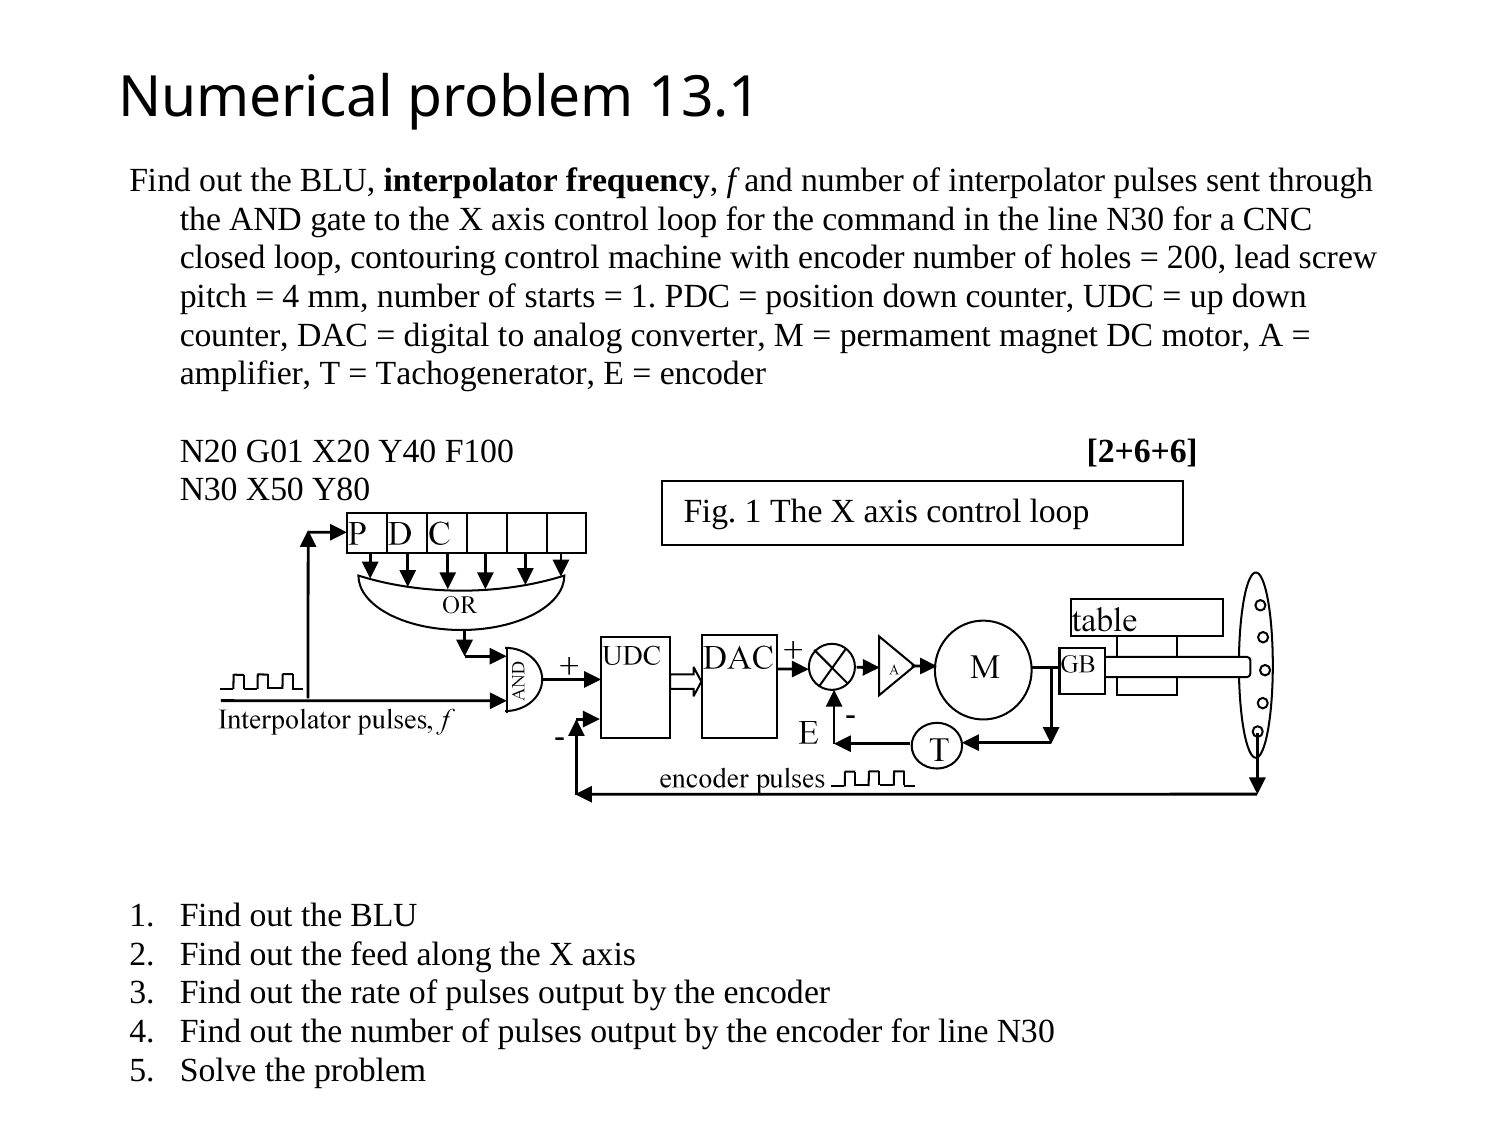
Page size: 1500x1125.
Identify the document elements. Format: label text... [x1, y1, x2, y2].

title Numerical problem 13.1 [103, 59, 1397, 137]
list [78, 161, 1392, 1091]
